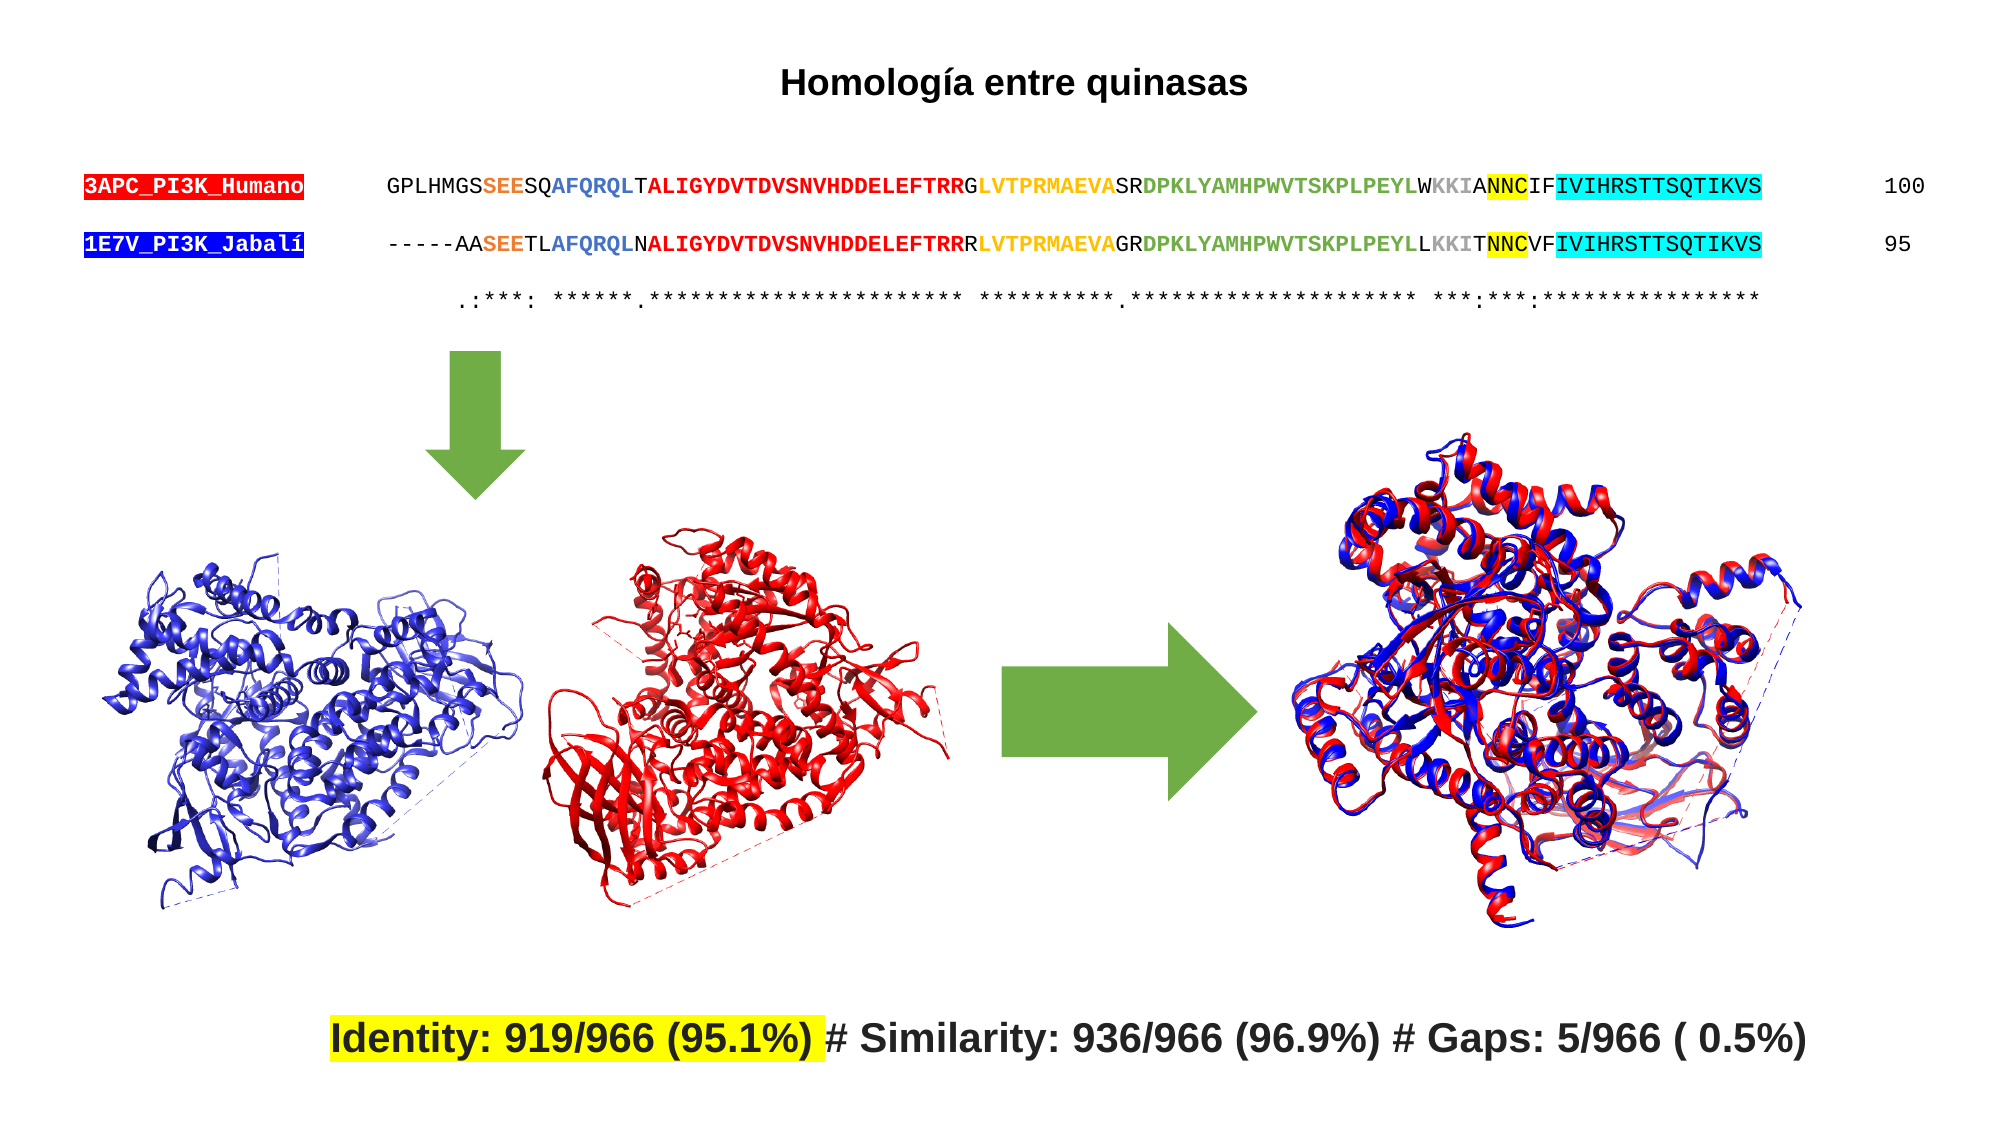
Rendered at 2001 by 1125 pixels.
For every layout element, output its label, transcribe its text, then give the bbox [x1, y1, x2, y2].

text_box [417, 347, 534, 474]
text_box Identity: 919/966 (95.1%) # Similarity: 936/966 (96.9%) # Gaps: 5/966 ( 0.5%) [330, 1011, 1809, 1062]
text_box Homología entre quinasas [397, 50, 1632, 111]
picture [1286, 425, 1805, 930]
text_box 3APC_PI3K_Humano GPLHMGSSEESQAFQRQLTALIGYDVTDVSNVHDDELEFTRRGLVTPRMAEVASRDPKLYAMHPWVTSKPLPEYLWKKIANNCIFIVIHRSTTSQTIKVS 100 1E7V_PI3K_Jabalí -----AASEETLAFQRQLNALIGYDVTDVSNVHDDELEFTRRRLVTPRMAEVAGRDPKLYAMHPWVTSKPLPEYLLKKITNNCVFIVIHRSTTSQTIKVS 95 .:***: ******.*********************** **********.********************* ***:***:**************** [69, 149, 2000, 321]
picture [59, 474, 1000, 932]
text_box [1000, 614, 1263, 810]
